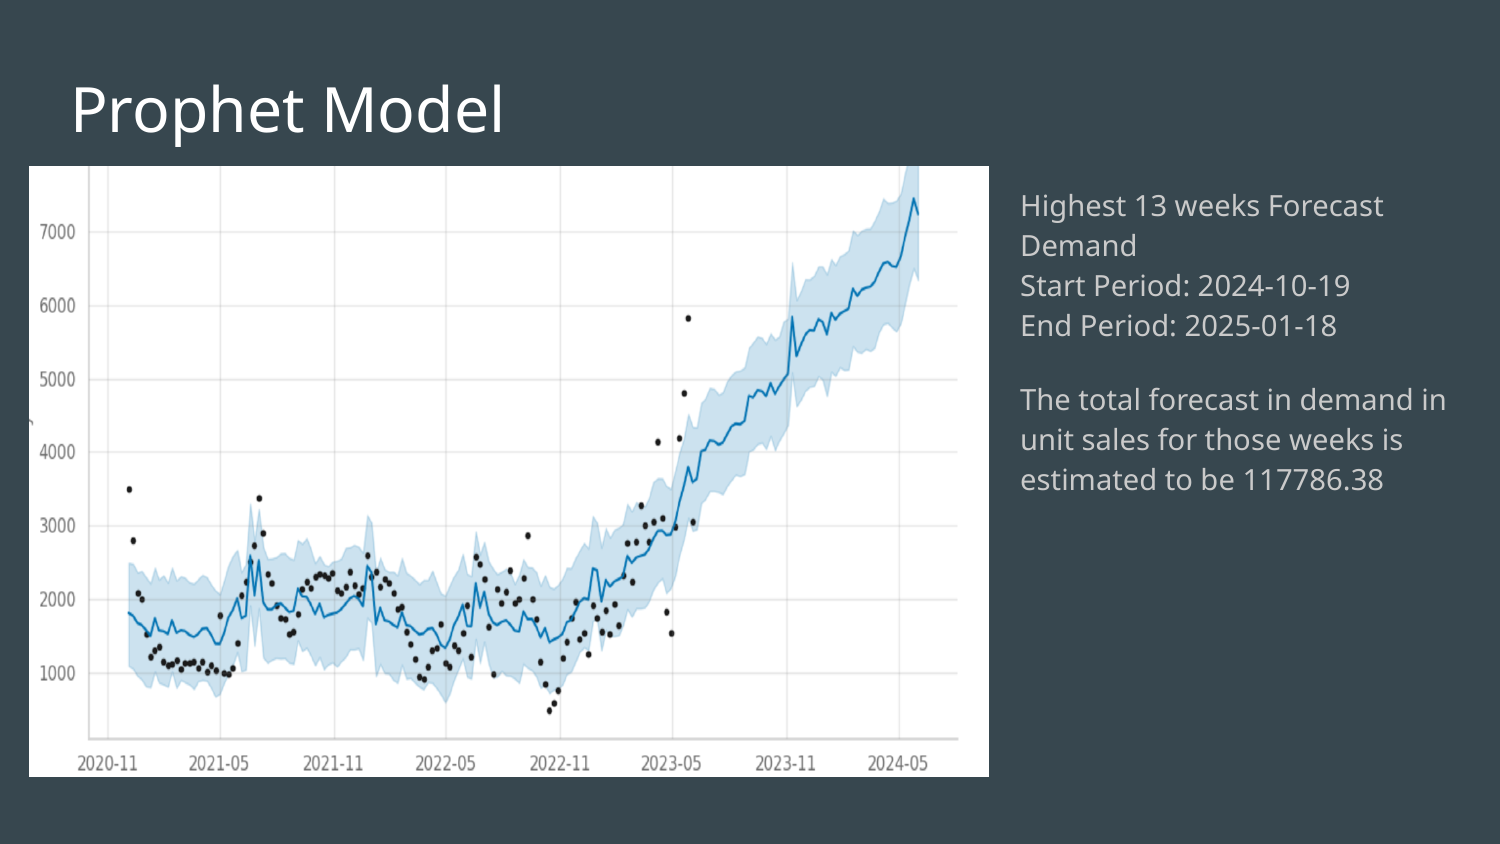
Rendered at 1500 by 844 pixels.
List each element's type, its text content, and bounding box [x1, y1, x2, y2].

list Highest 13 weeks Forecast Demand Start Period: 2024-10-19 End Period: 2025-01-18 The total forecast in demand in unit sales for those weeks is estimated to be 117786.38 [1005, 166, 1482, 728]
title Prophet Model [38, 54, 1437, 149]
picture [28, 166, 990, 778]
